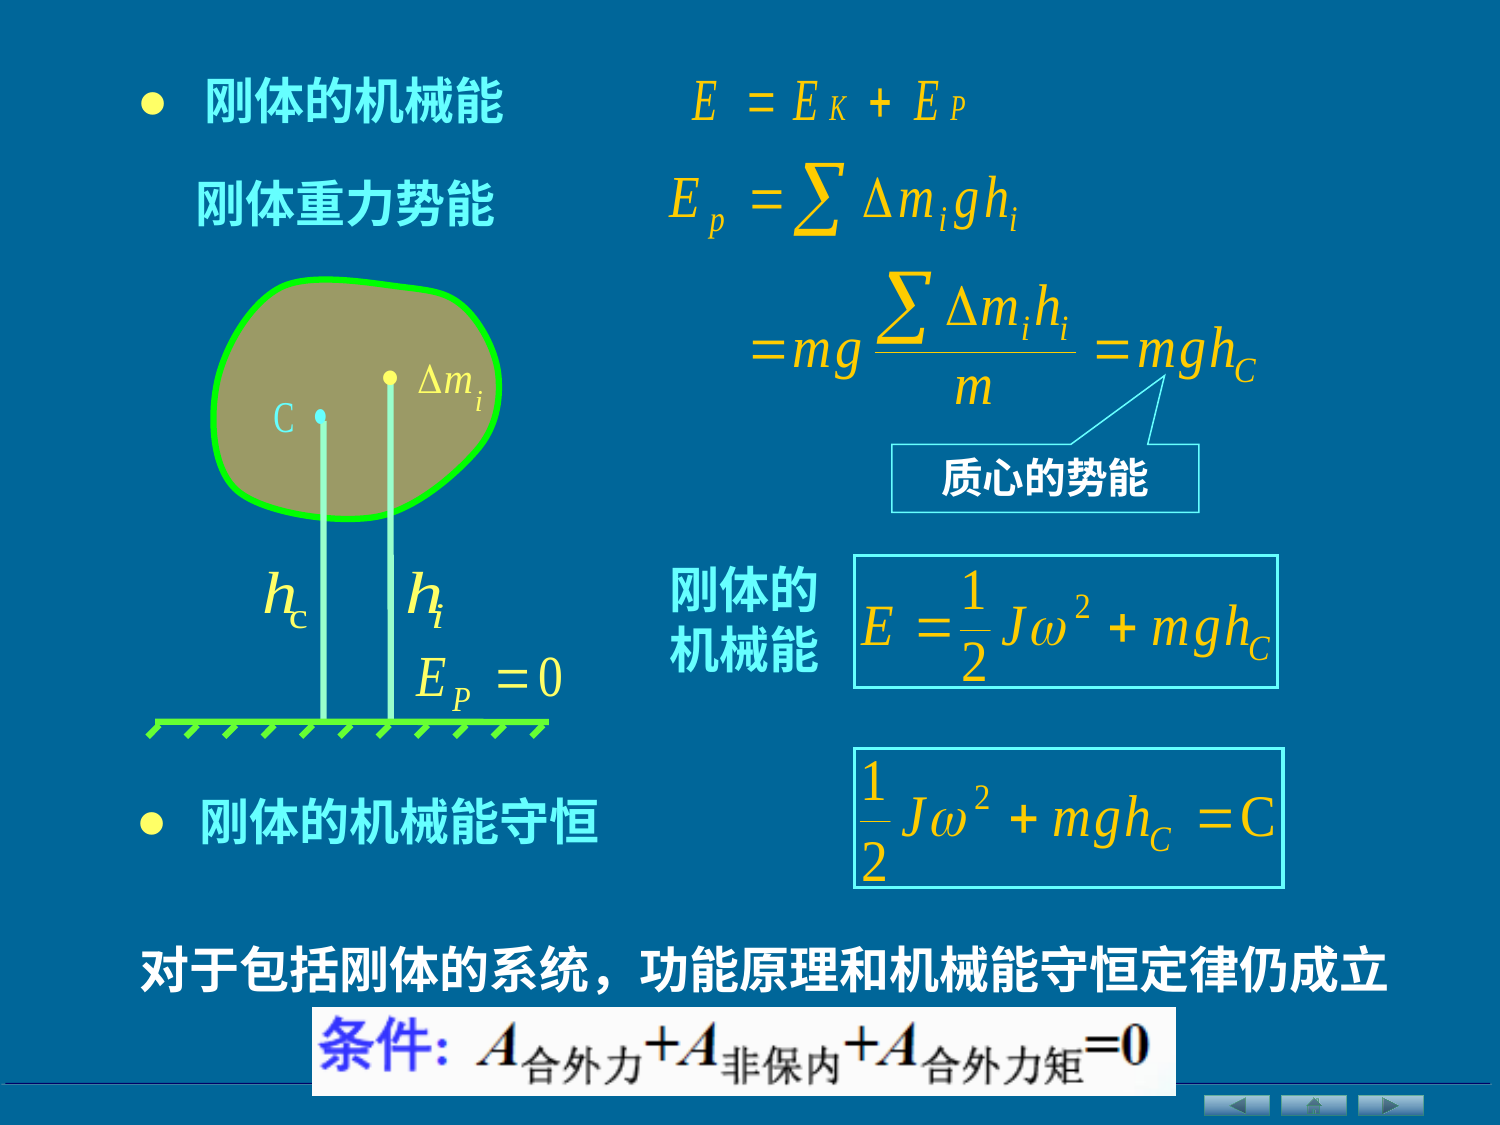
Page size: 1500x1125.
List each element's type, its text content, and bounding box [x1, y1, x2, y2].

text_box 对于包括刚体的系统，功能原理和机械能守恒定律仍成立 [124, 931, 1450, 1006]
text_box 刚体重力势能 [195, 172, 496, 233]
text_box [664, 159, 1028, 244]
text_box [402, 562, 446, 634]
text_box 质心的势能 [891, 418, 1199, 513]
text_box • [123, 760, 183, 876]
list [411, 646, 569, 715]
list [269, 395, 338, 439]
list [379, 332, 488, 418]
text_box 刚体的机械能 [654, 550, 880, 686]
text_box 刚体的机械能守恒 [184, 782, 615, 858]
picture [312, 1008, 1176, 1095]
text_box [194, 266, 503, 720]
text_box 刚体的机械能 [183, 62, 519, 138]
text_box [743, 268, 1262, 409]
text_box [855, 556, 1277, 687]
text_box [147, 721, 550, 737]
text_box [687, 75, 975, 124]
text_box • [123, 40, 183, 156]
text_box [855, 749, 1282, 886]
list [259, 562, 308, 634]
